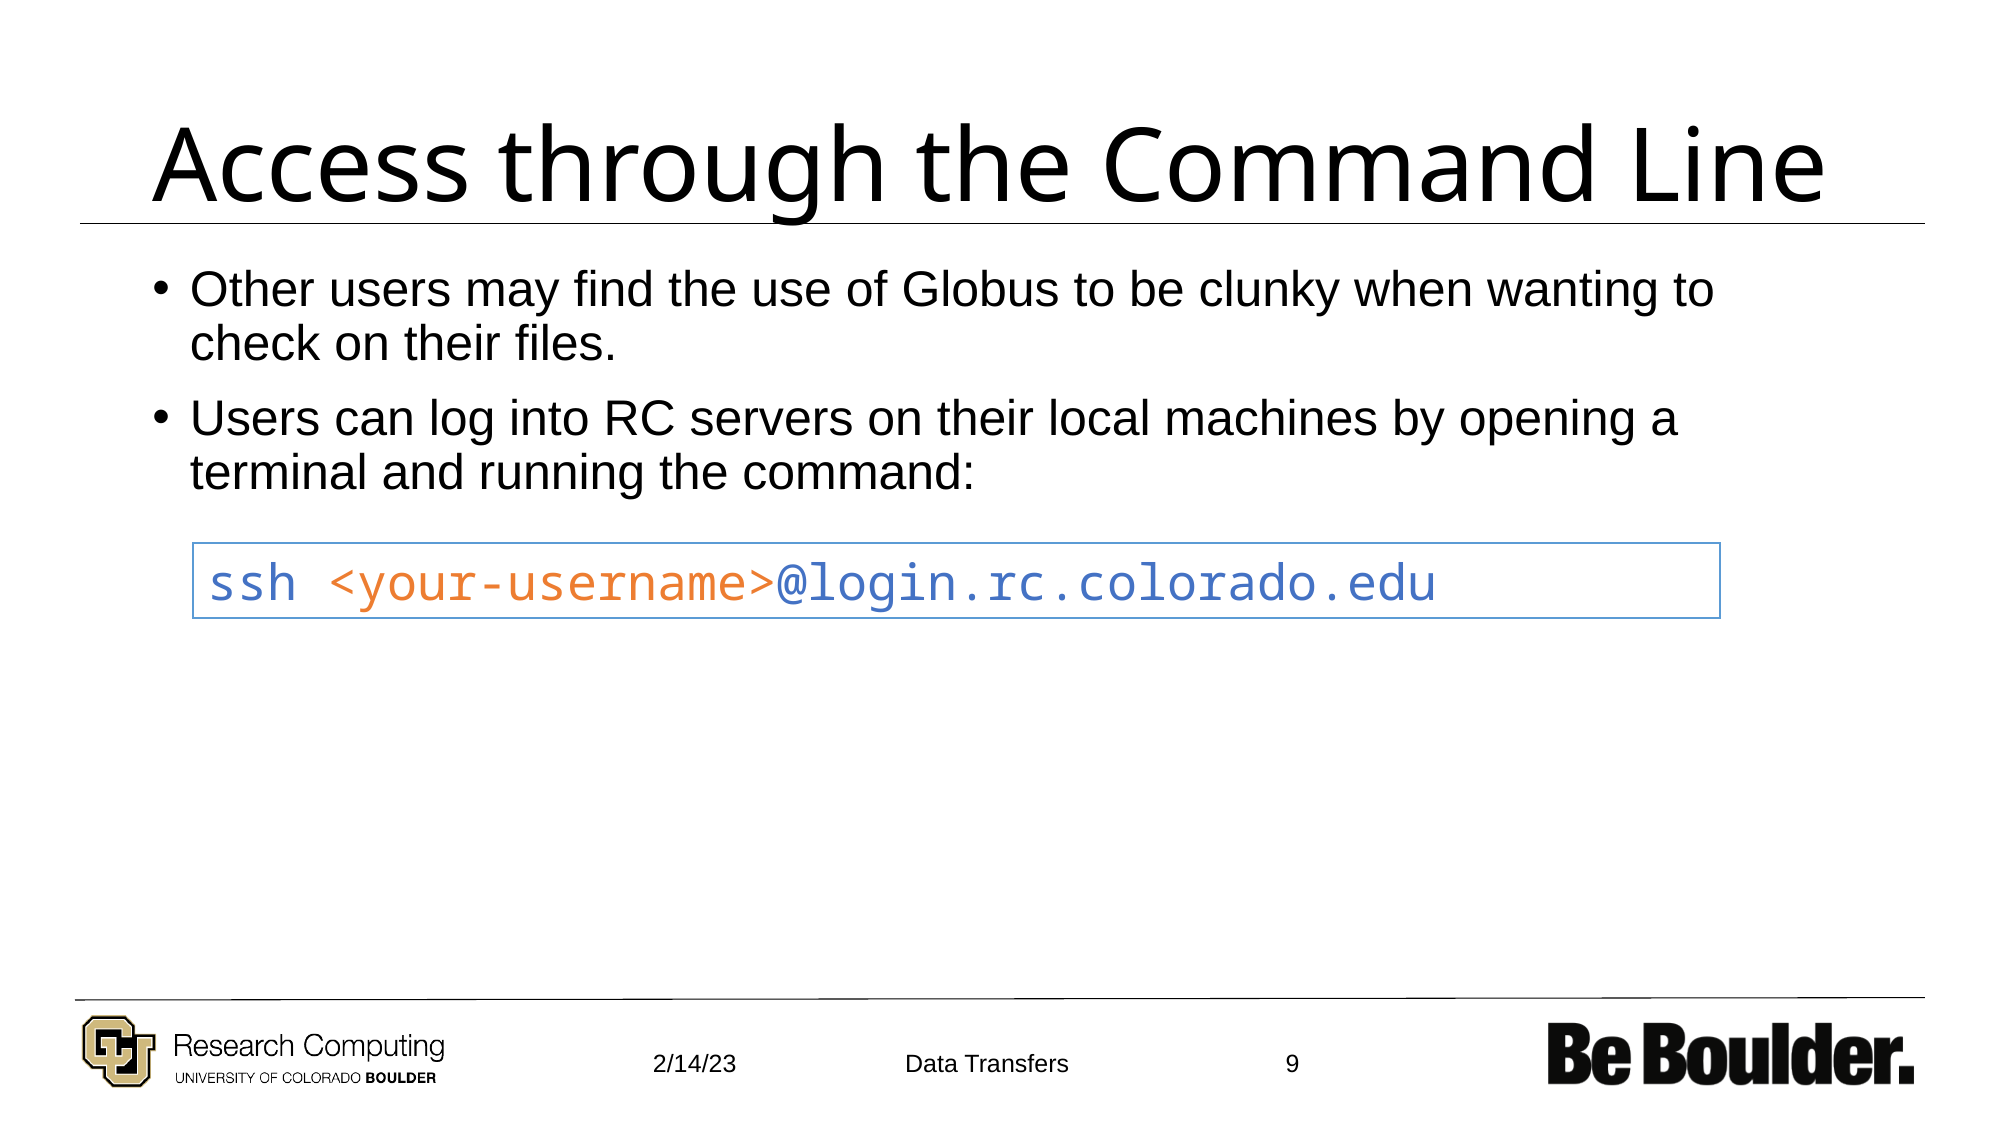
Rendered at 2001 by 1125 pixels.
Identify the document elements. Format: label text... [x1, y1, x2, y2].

picture [1524, 1015, 1938, 1088]
text_box ssh <your-username>@login.rc.colorado.edu [192, 542, 1721, 619]
footer Data Transfers [772, 1032, 1202, 1093]
list Other users may find the use of Globus to be clunky when wanting to check on their files. Users can log into RC servers on their local machines by opening a terminal and running the command: [137, 256, 1863, 939]
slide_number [637, 1032, 772, 1093]
picture [81, 1015, 444, 1088]
slide_number 9 [1202, 1032, 1315, 1093]
title Access through the Command Line [137, 59, 1863, 256]
